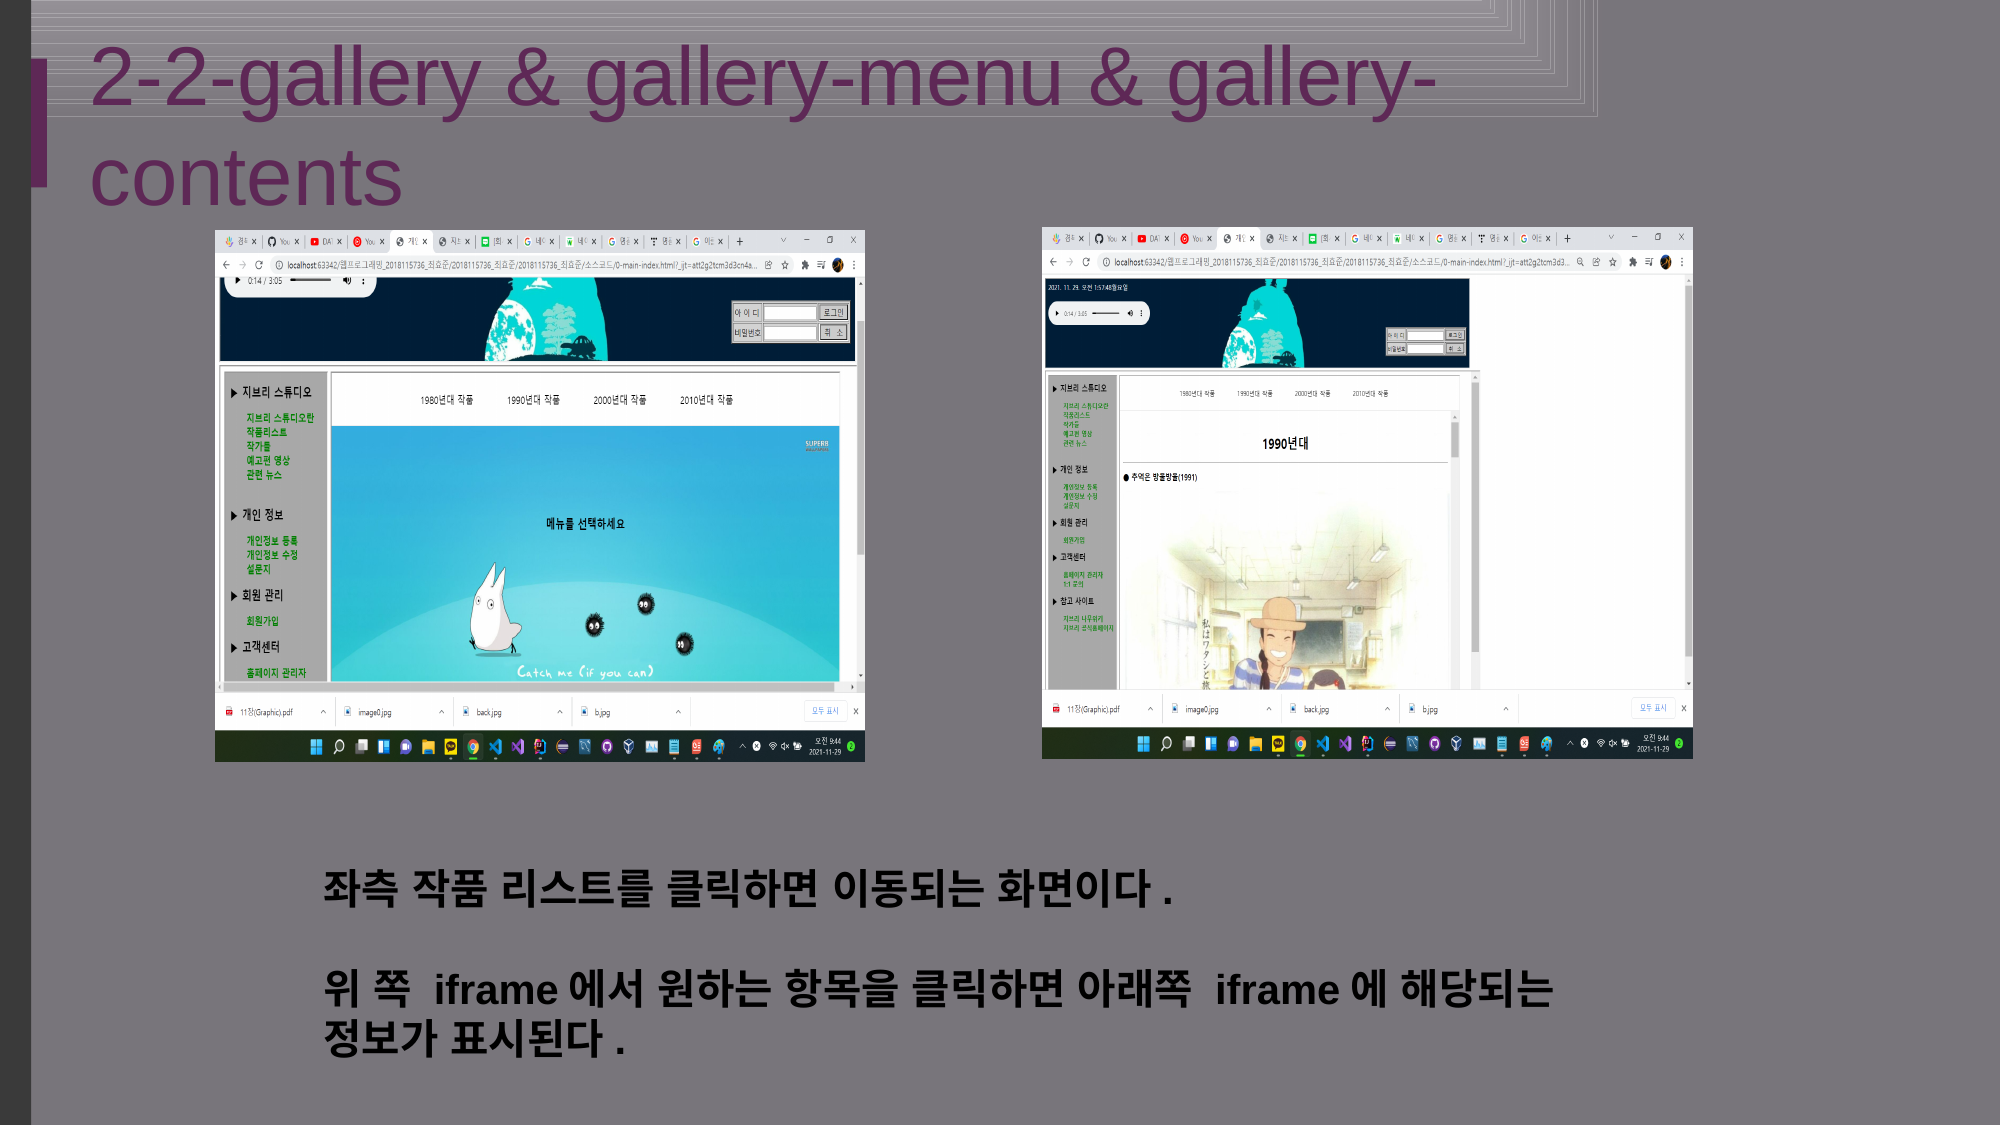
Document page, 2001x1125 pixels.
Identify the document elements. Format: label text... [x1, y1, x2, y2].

title 2-2-gallery & gallery-menu & gallery-contents [74, 45, 1500, 200]
picture [214, 230, 865, 763]
text_box 좌측 작품 리스트를 클릭하면 이동되는 화면이다. 위 쪽 iframe에서 원하는 항목을 클릭하면 아래쪽 iframe에 해당되는 정보가 표시된다. [308, 855, 1623, 1071]
picture [1042, 227, 1693, 760]
